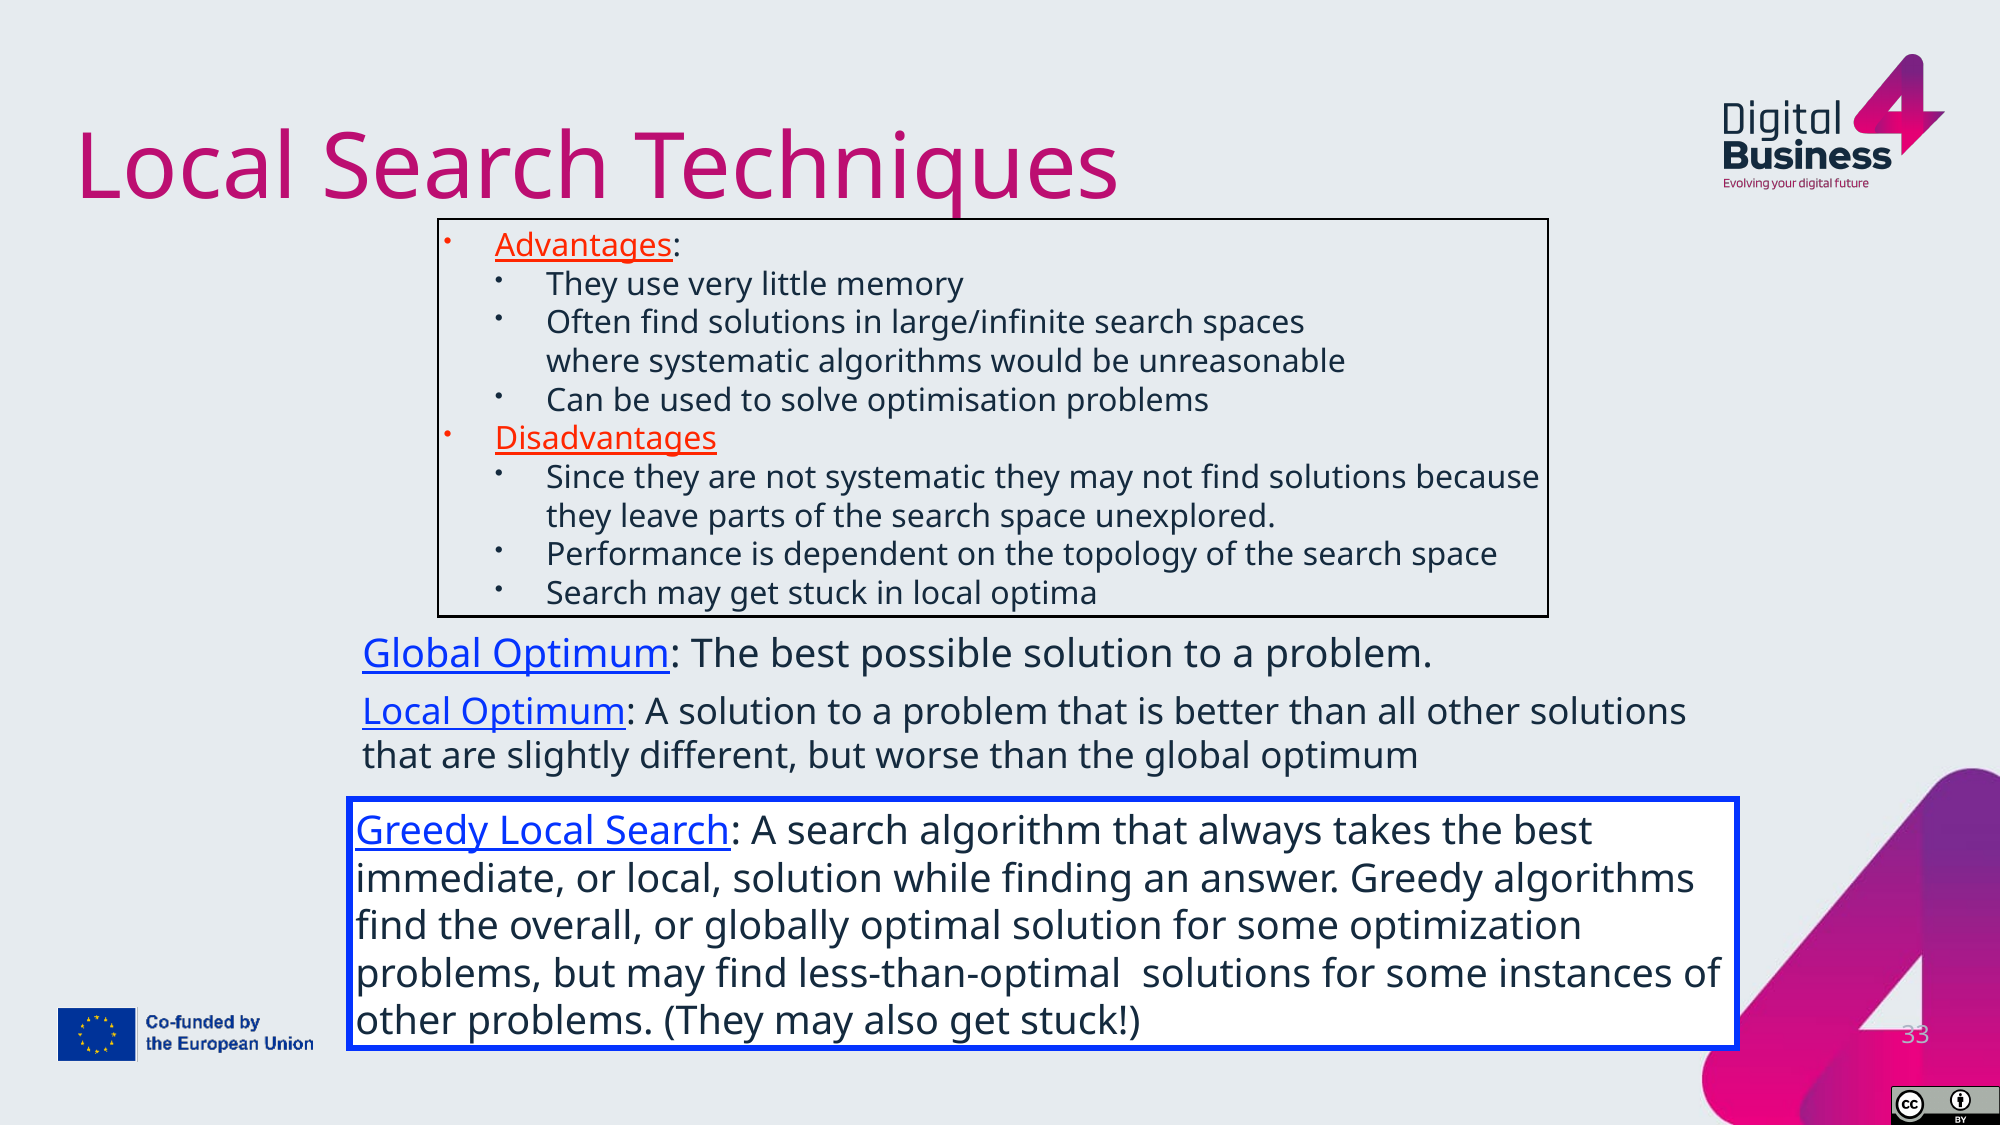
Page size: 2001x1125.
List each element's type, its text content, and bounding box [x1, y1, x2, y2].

text_box Greedy Local Search: A search algorithm that always takes the best immediate, or local, solution while finding an answer. Greedy algorithms find the overall, or globally optimal solution for some optimization problems, but may find less-than-optimal solutions for some instances of other problems. (They may also get stuck!) [349, 799, 1737, 1049]
picture [0, 0, 2000, 1125]
title Local Search Techniques [59, 59, 1863, 278]
text_box Advantages: They use very little memory Often find solutions in large/infinite search spaces where systematic algorithms would be unreasonable Can be used to solve optimisation problems Disadvantages Since they are not systematic they may not find solutions because they leave parts of the search space unexplored. Performance is dependent on the topology of the search space Search may get stuck in local optima [437, 218, 1549, 617]
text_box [356, 621, 1731, 783]
